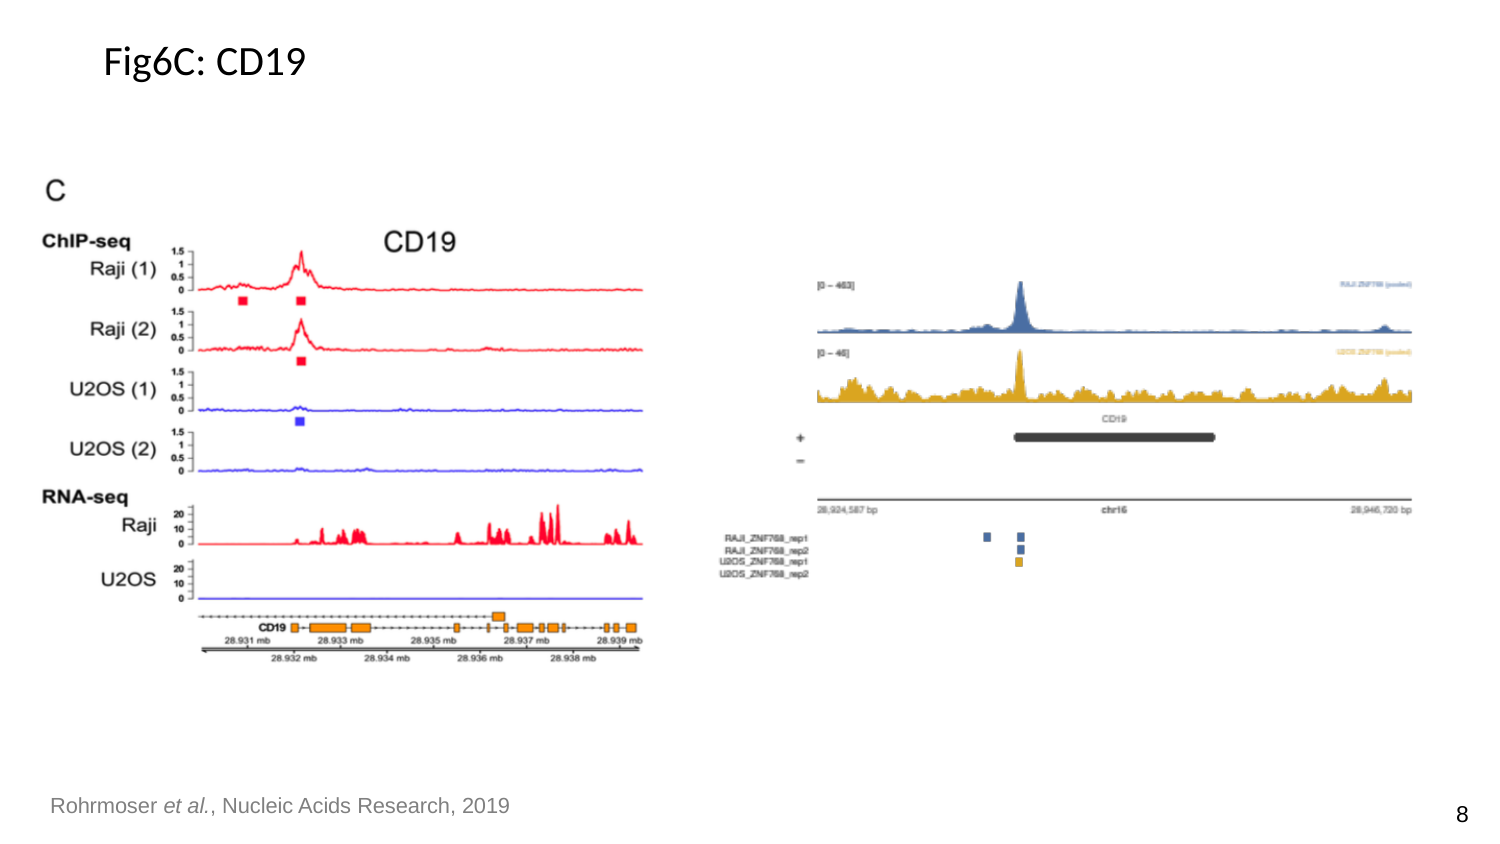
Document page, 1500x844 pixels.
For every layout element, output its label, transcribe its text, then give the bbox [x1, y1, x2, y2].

slide_number 8 [1425, 788, 1500, 840]
title Fig6C: CD19 [88, 0, 1425, 120]
picture [29, 168, 1494, 676]
text_box Rohrmoser et al., Nucleic Acids Research, 2019 [35, 784, 526, 826]
